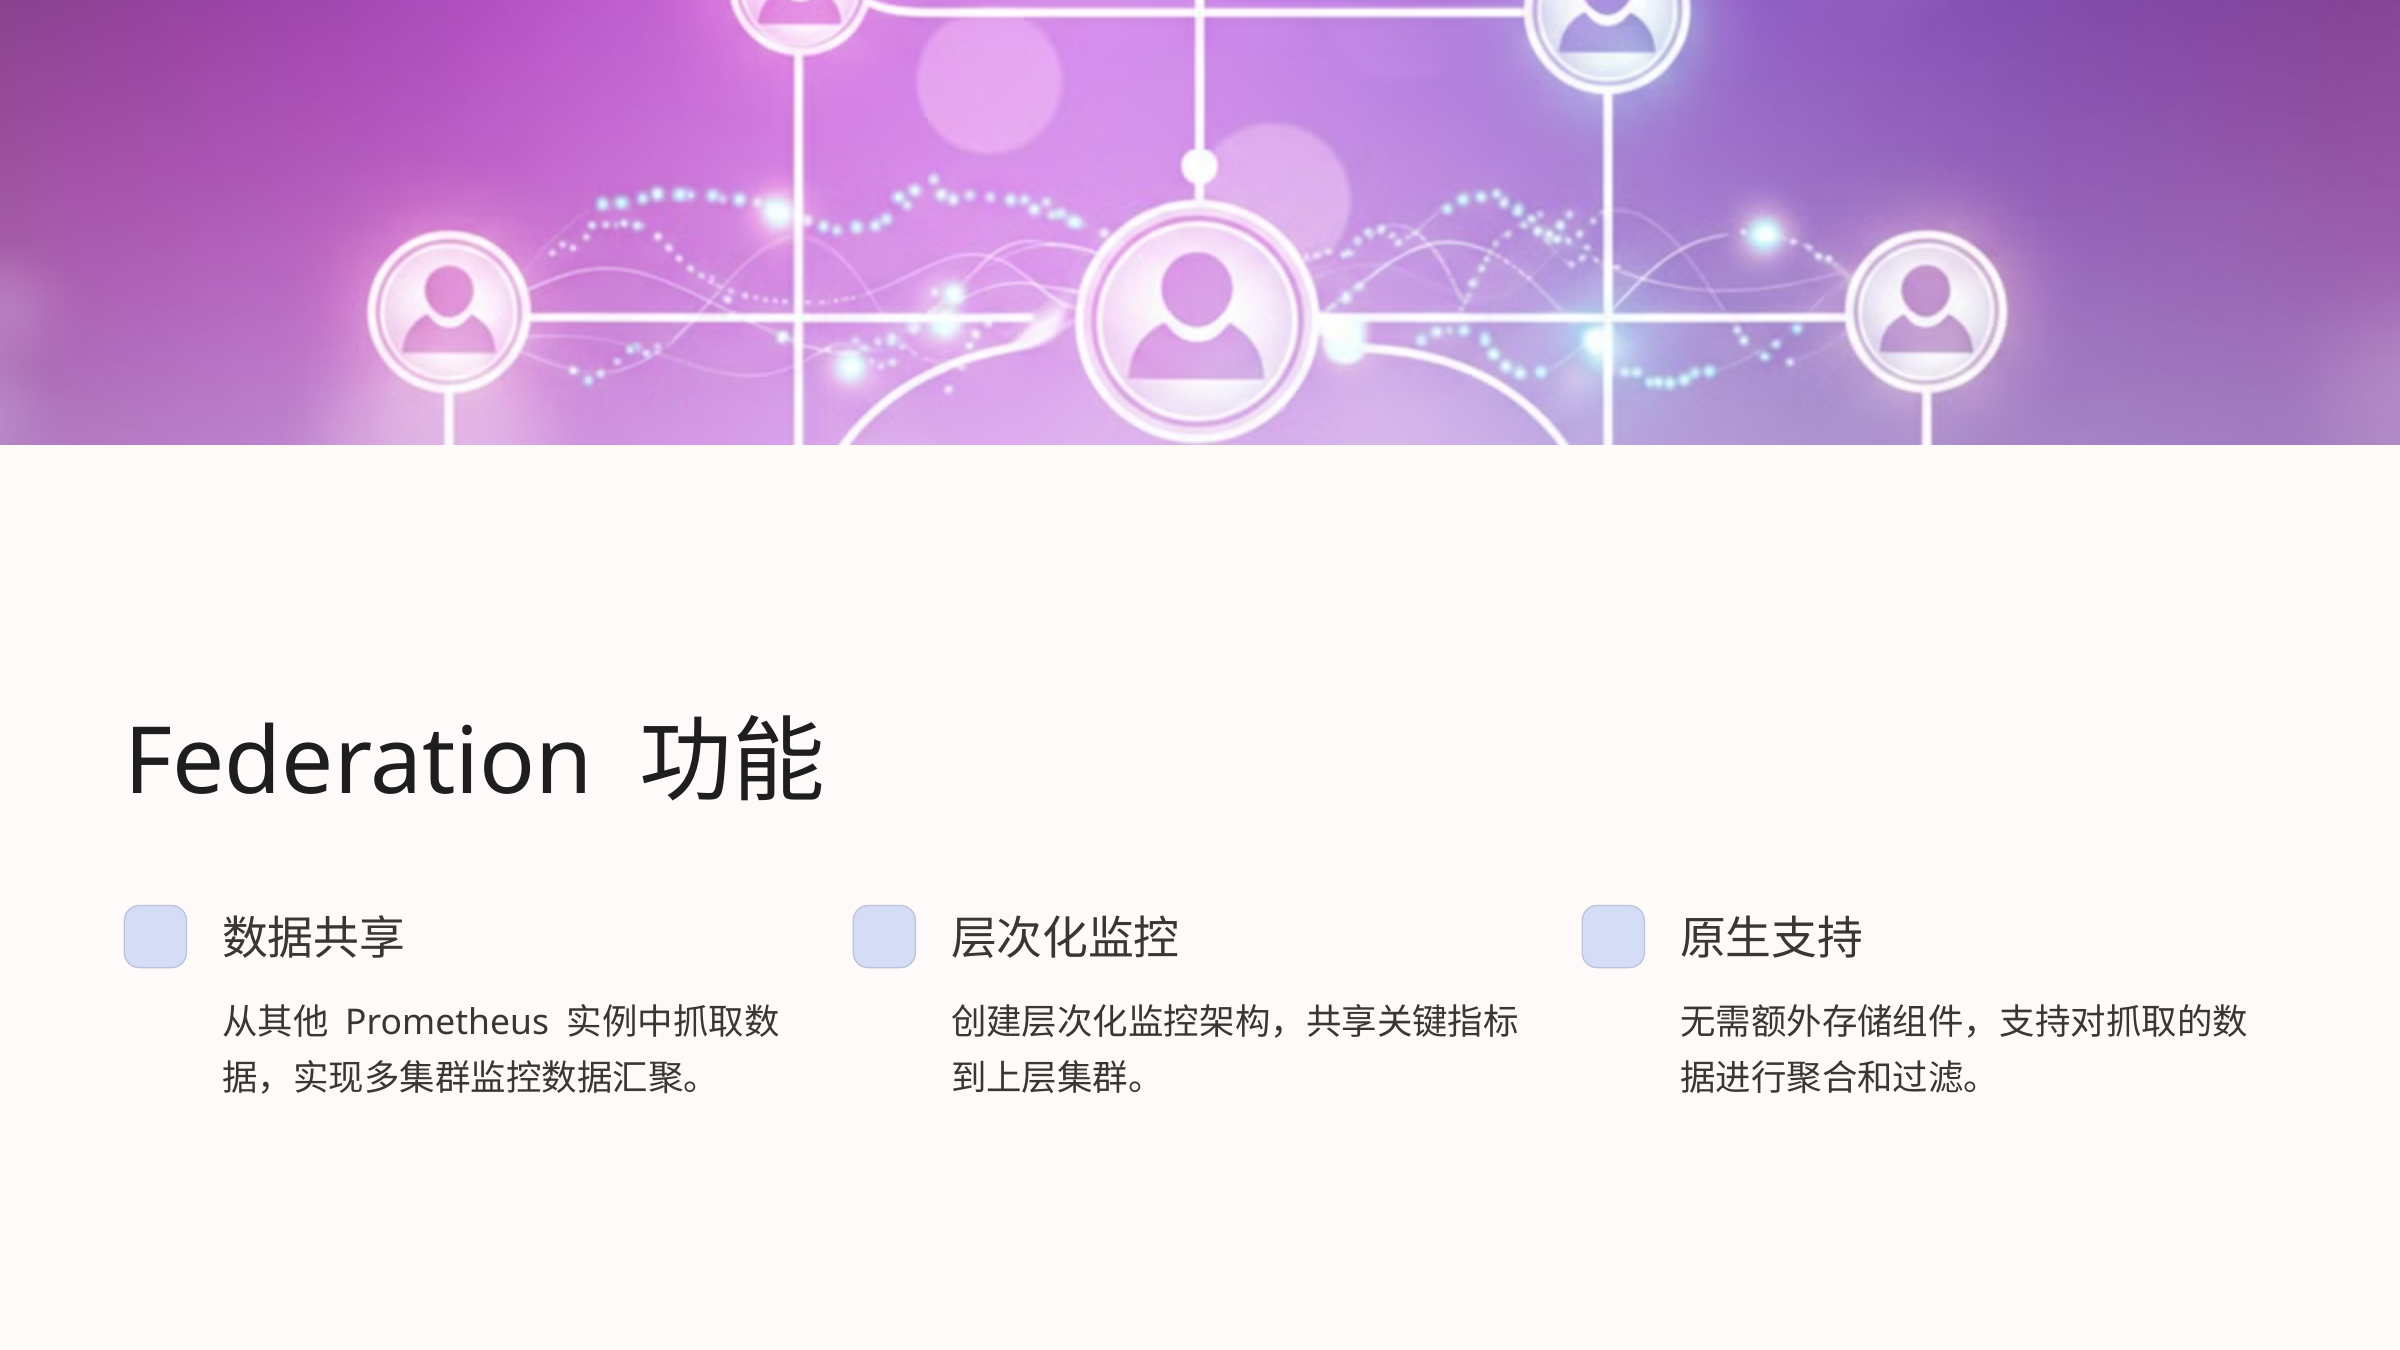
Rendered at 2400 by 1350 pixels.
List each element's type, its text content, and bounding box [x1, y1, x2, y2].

text_box Federation 功能 [124, 695, 1060, 813]
text_box [1582, 905, 1645, 968]
text_box [853, 905, 916, 968]
text_box 数据共享 [222, 905, 690, 964]
text_box [124, 905, 187, 968]
text_box 层次化监控 [951, 905, 1419, 964]
text_box 原生支持 [1679, 905, 2148, 964]
picture [0, 0, 2400, 445]
text_box 无需额外存储组件，支持对抓取的数据进行聚合和过滤。 [1679, 985, 2276, 1099]
text_box 创建层次化监控架构，共享关键指标到上层集群。 [951, 985, 1547, 1099]
text_box 从其他 Prometheus 实例中抓取数据，实现多集群监控数据汇聚。 [222, 985, 818, 1099]
